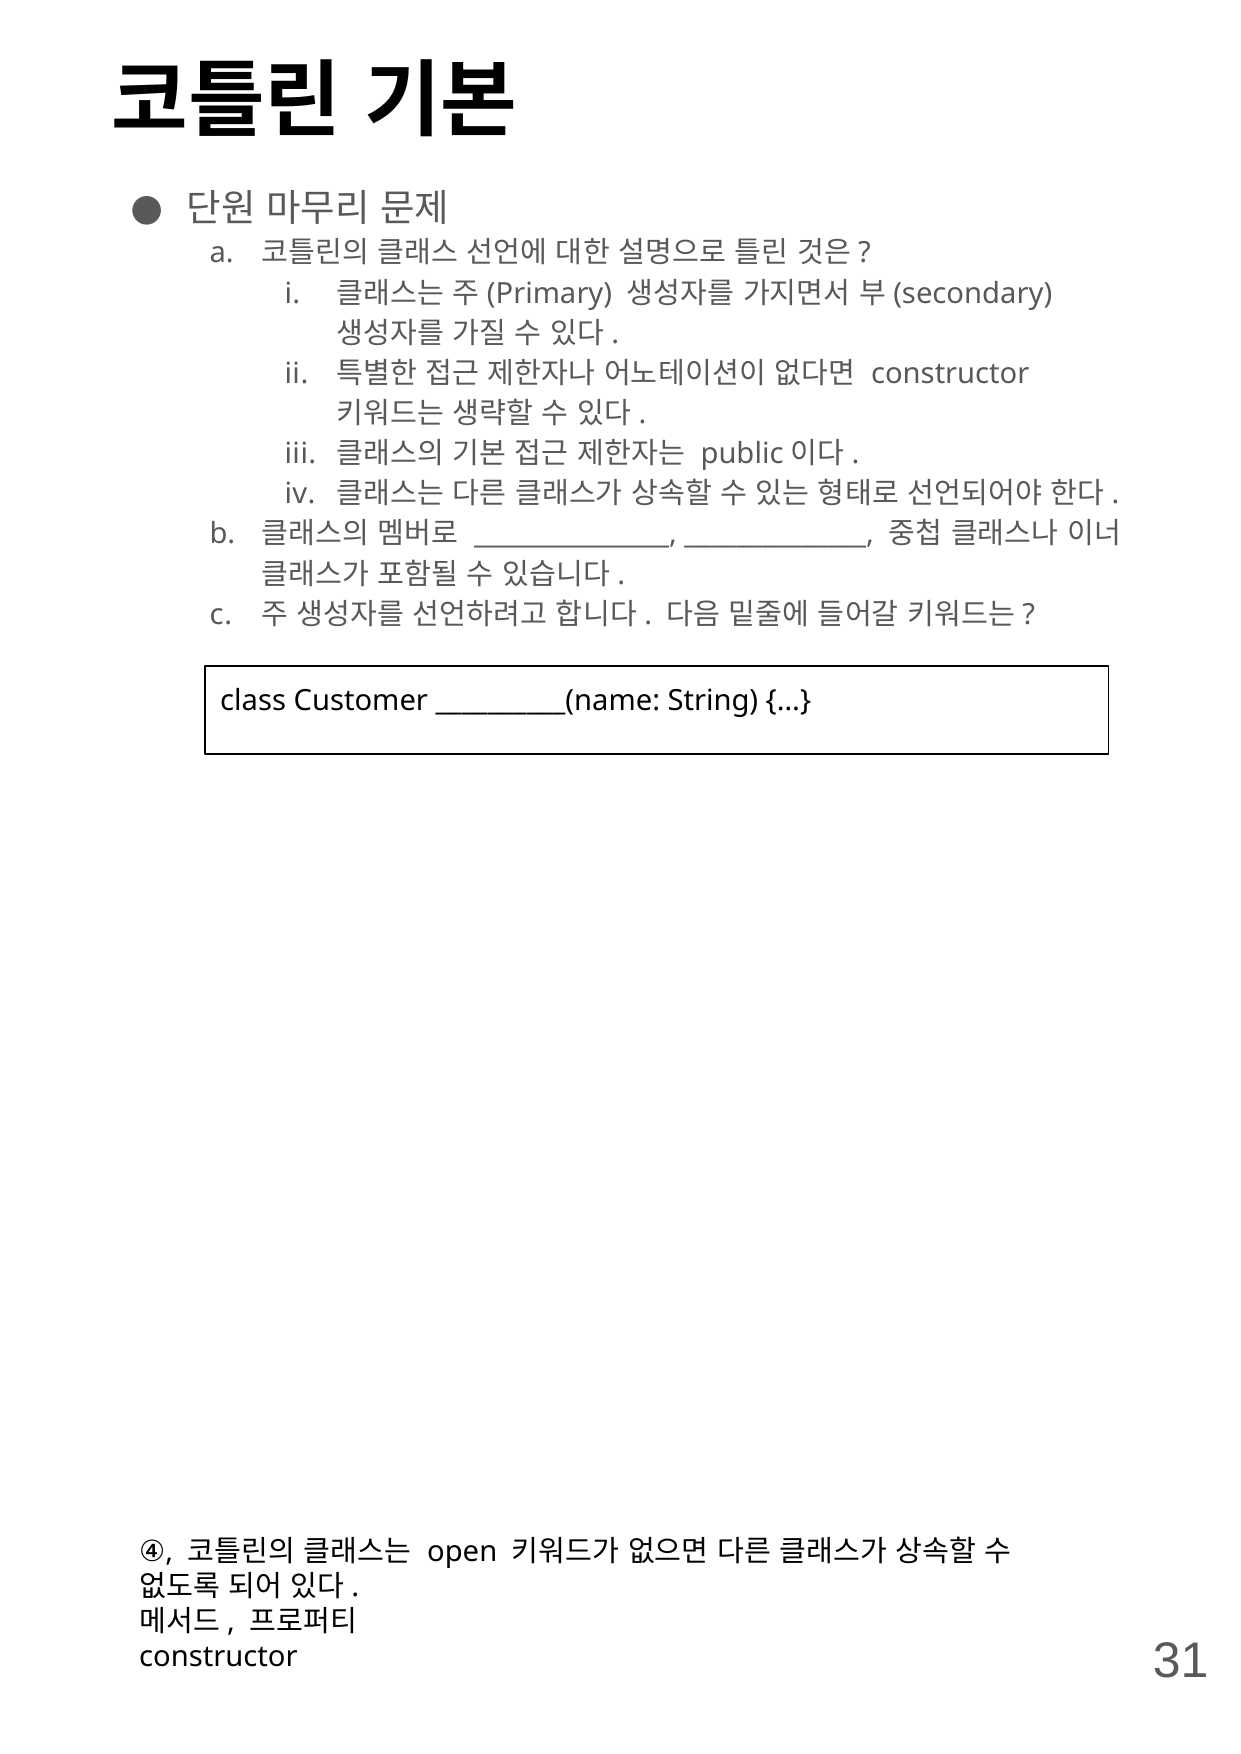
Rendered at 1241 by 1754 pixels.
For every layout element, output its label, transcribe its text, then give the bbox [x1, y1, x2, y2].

list 단원 마무리 문제 코틀린의 클래스 선언에 대한 설명으로 틀린 것은? 클래스는 주(Primary) 생성자를 가지면서 부(secondary) 생성자를 가질 수 있다. 특별한 접근 제한자나 어노테이션이 없다면 constructor 키워드는 생략할 수 있다. 클래스의 기본 접근 제한자는 public이다. 클래스는 다른 클래스가 상속할 수 있는 형태로 선언되어야 한다. 클래스의 멤버로 _______________, ______________, 중첩 클래스나 이너 클래스가 포함될 수 있습니다. 주 생성자를 선언하려고 합니다. 다음 밑줄에 들어갈 키워드는? [96, 161, 1157, 1327]
text_box class Customer __________(name: String) {…} [205, 665, 1109, 755]
title 코틀린 기본 [96, 31, 1157, 161]
text_box ④, 코틀린의 클래스는 open 키워드가 없으면 다른 클래스가 상속할 수 없도록 되어 있다. 메서드, 프로퍼티 constructor [124, 1517, 1109, 1725]
slide_number 31 [1109, 1590, 1224, 1725]
